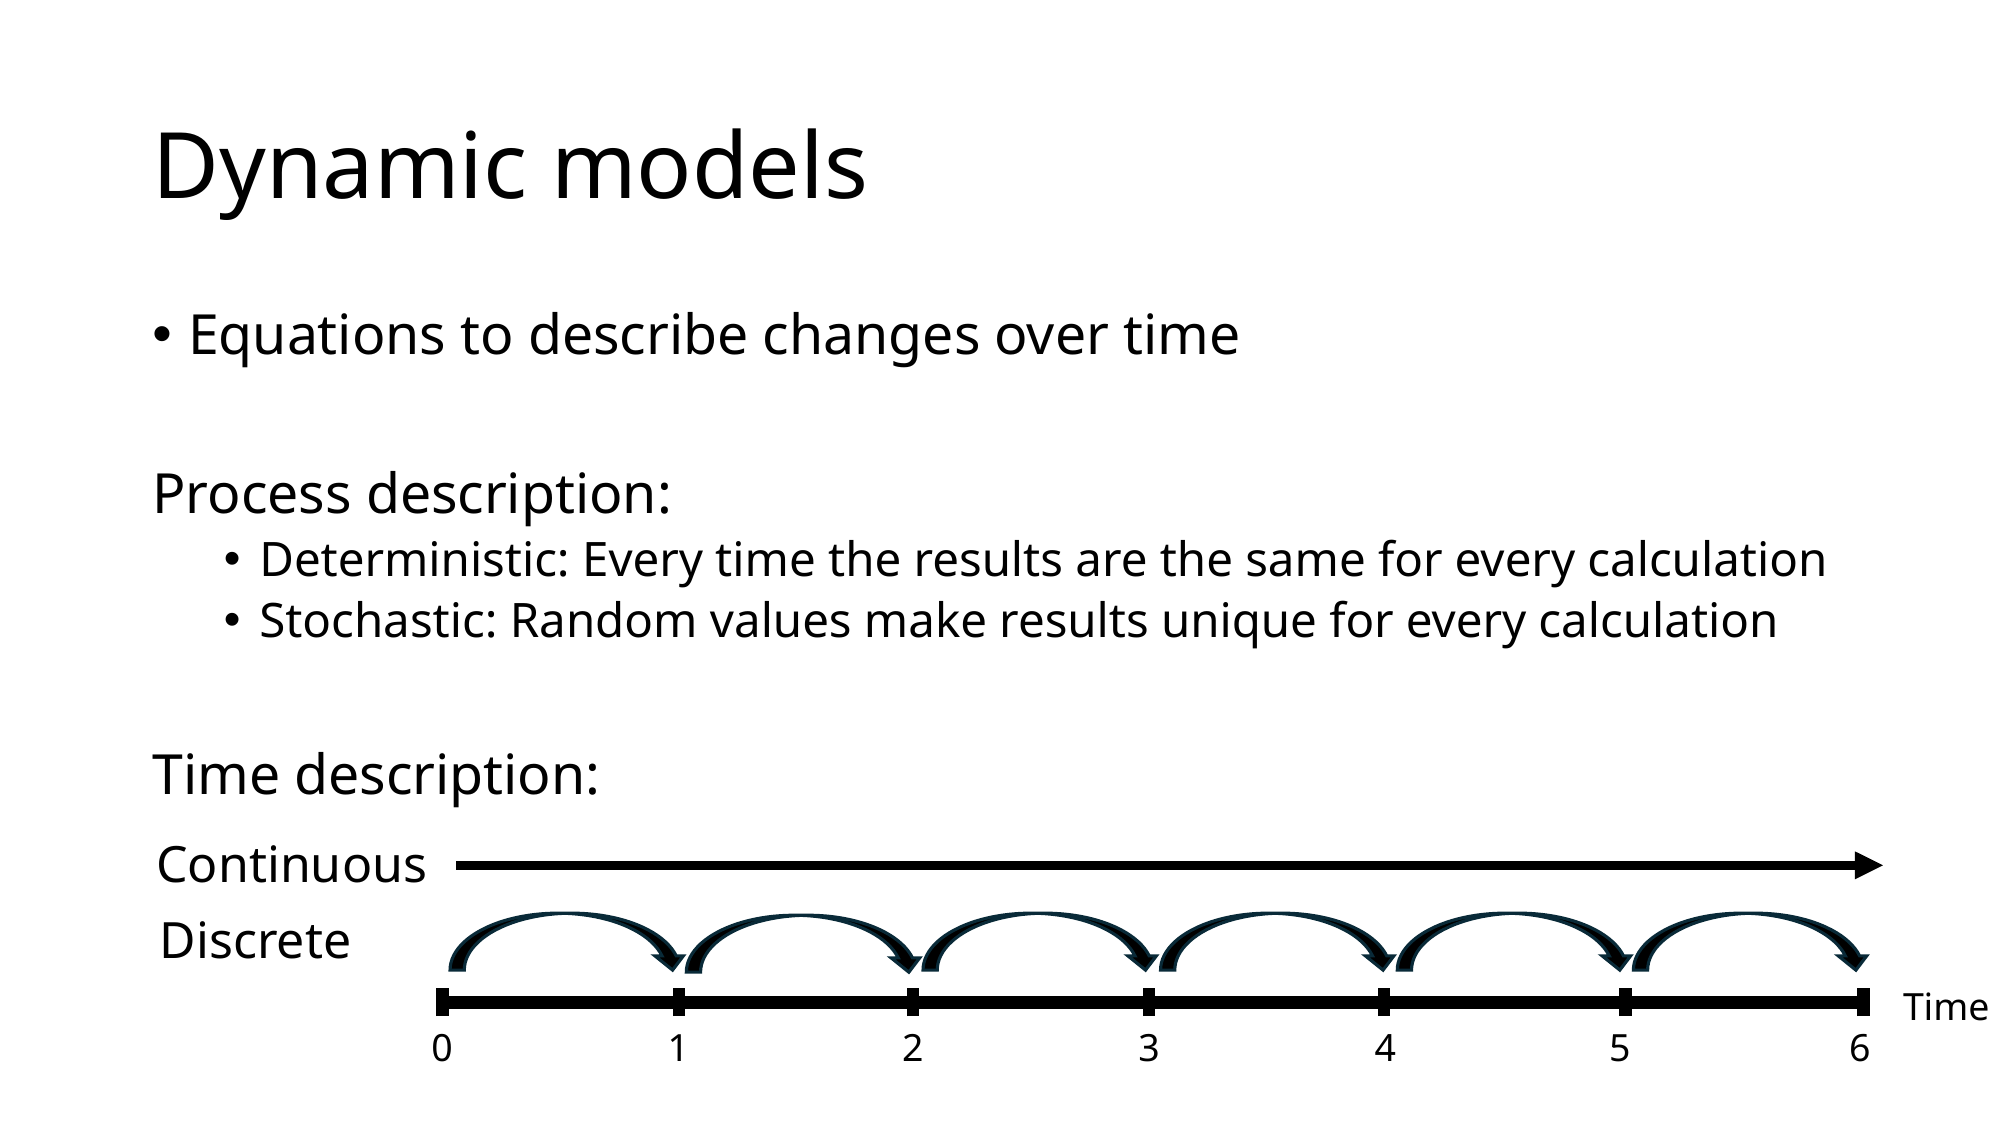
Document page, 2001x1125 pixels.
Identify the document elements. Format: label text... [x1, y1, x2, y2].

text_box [148, 902, 1871, 978]
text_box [416, 975, 2000, 1078]
title Dynamic models [137, 59, 1863, 278]
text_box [148, 824, 1884, 902]
list Equations to describe changes over time Process description: Deterministic: Every time the results are the same for every calculation Stochastic: Random values make results unique for every calculation Time description: [137, 299, 1863, 845]
